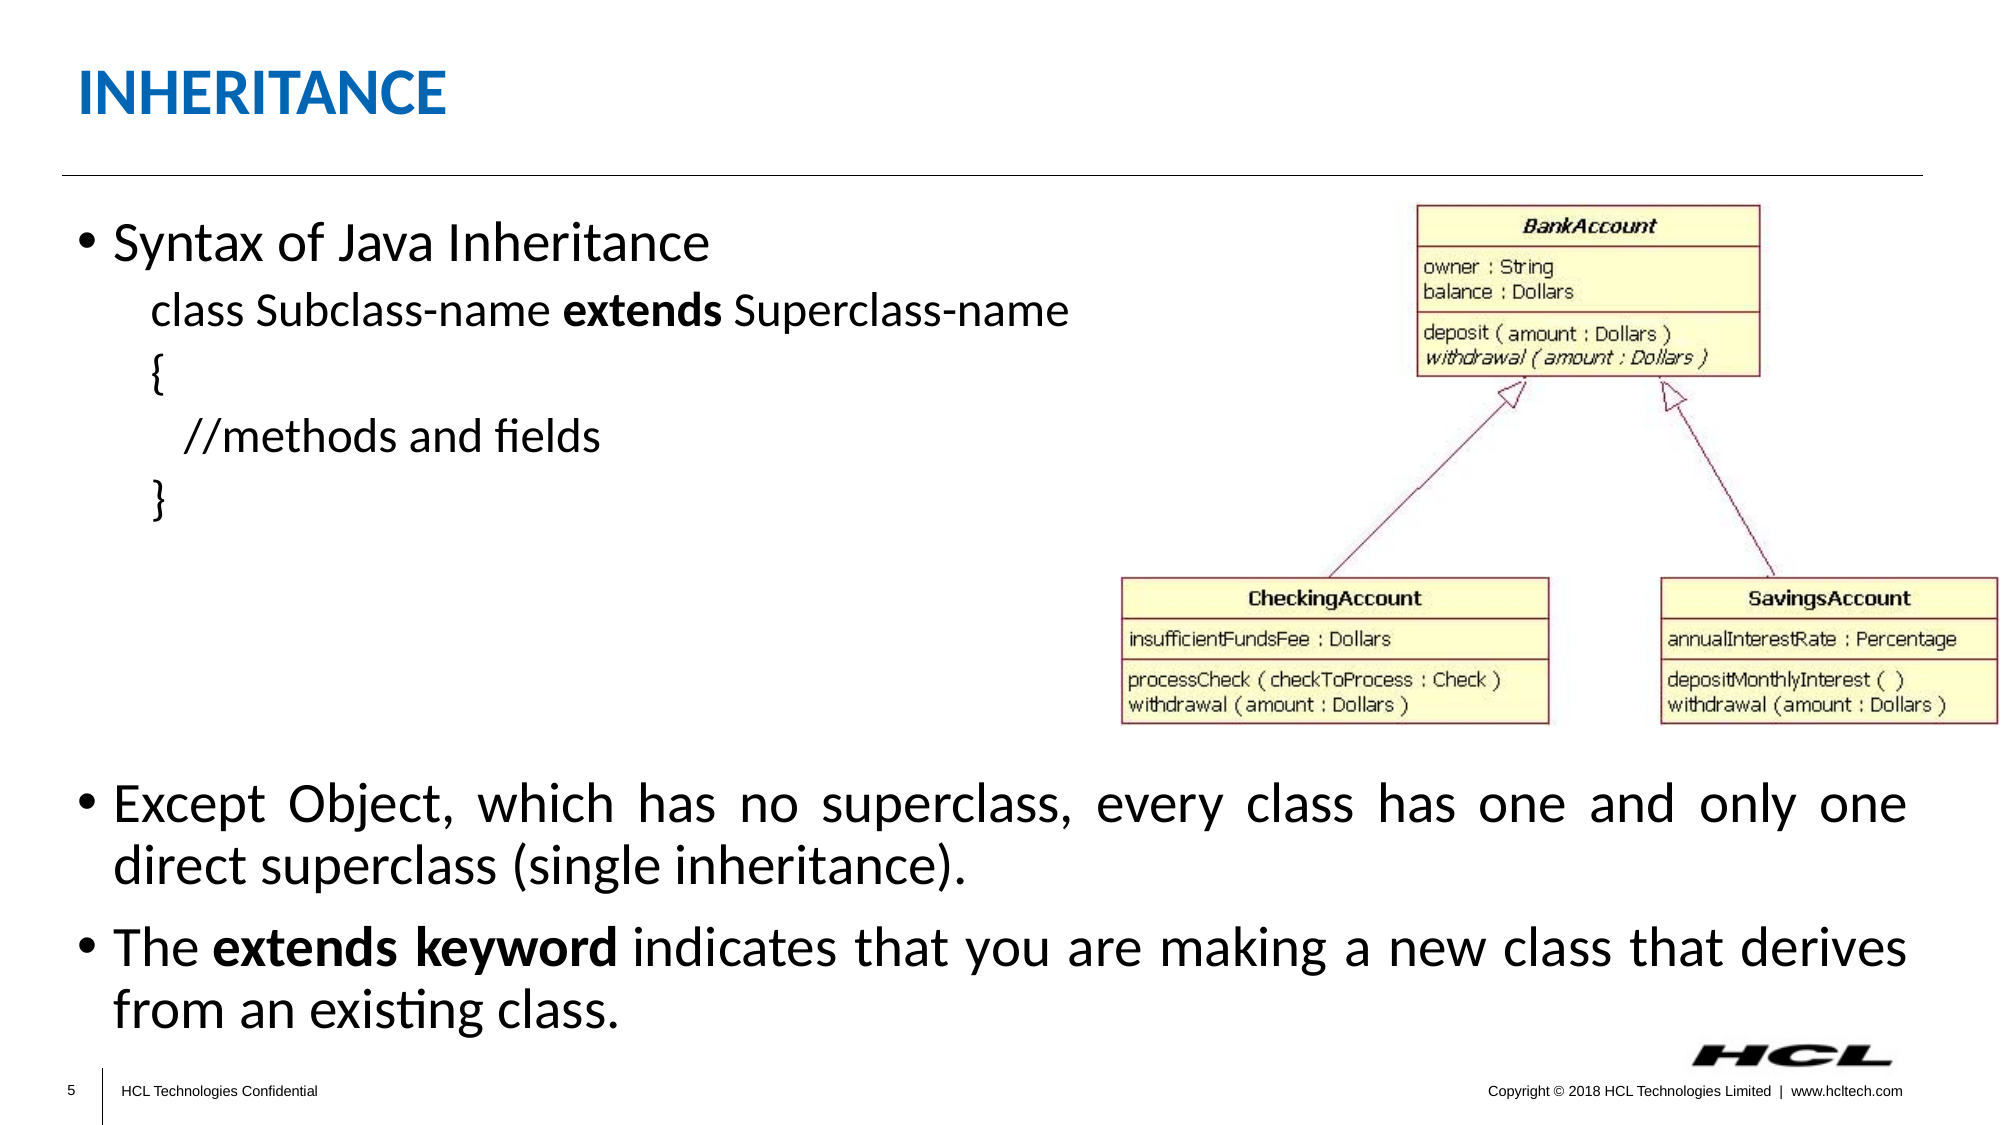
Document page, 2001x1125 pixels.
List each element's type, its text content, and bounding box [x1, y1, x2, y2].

picture [1120, 202, 2000, 726]
picture [1660, 1050, 1924, 1080]
title Inheritance [62, 42, 1781, 144]
list Syntax of Java Inheritance class Subclass-name extends Superclass-name { //methods and fields } Except Object, which has no superclass, every class has one and only one direct superclass (single inheritance). The extends keyword indicates that you are making a new class that derives from an existing class. [62, 204, 1924, 1050]
